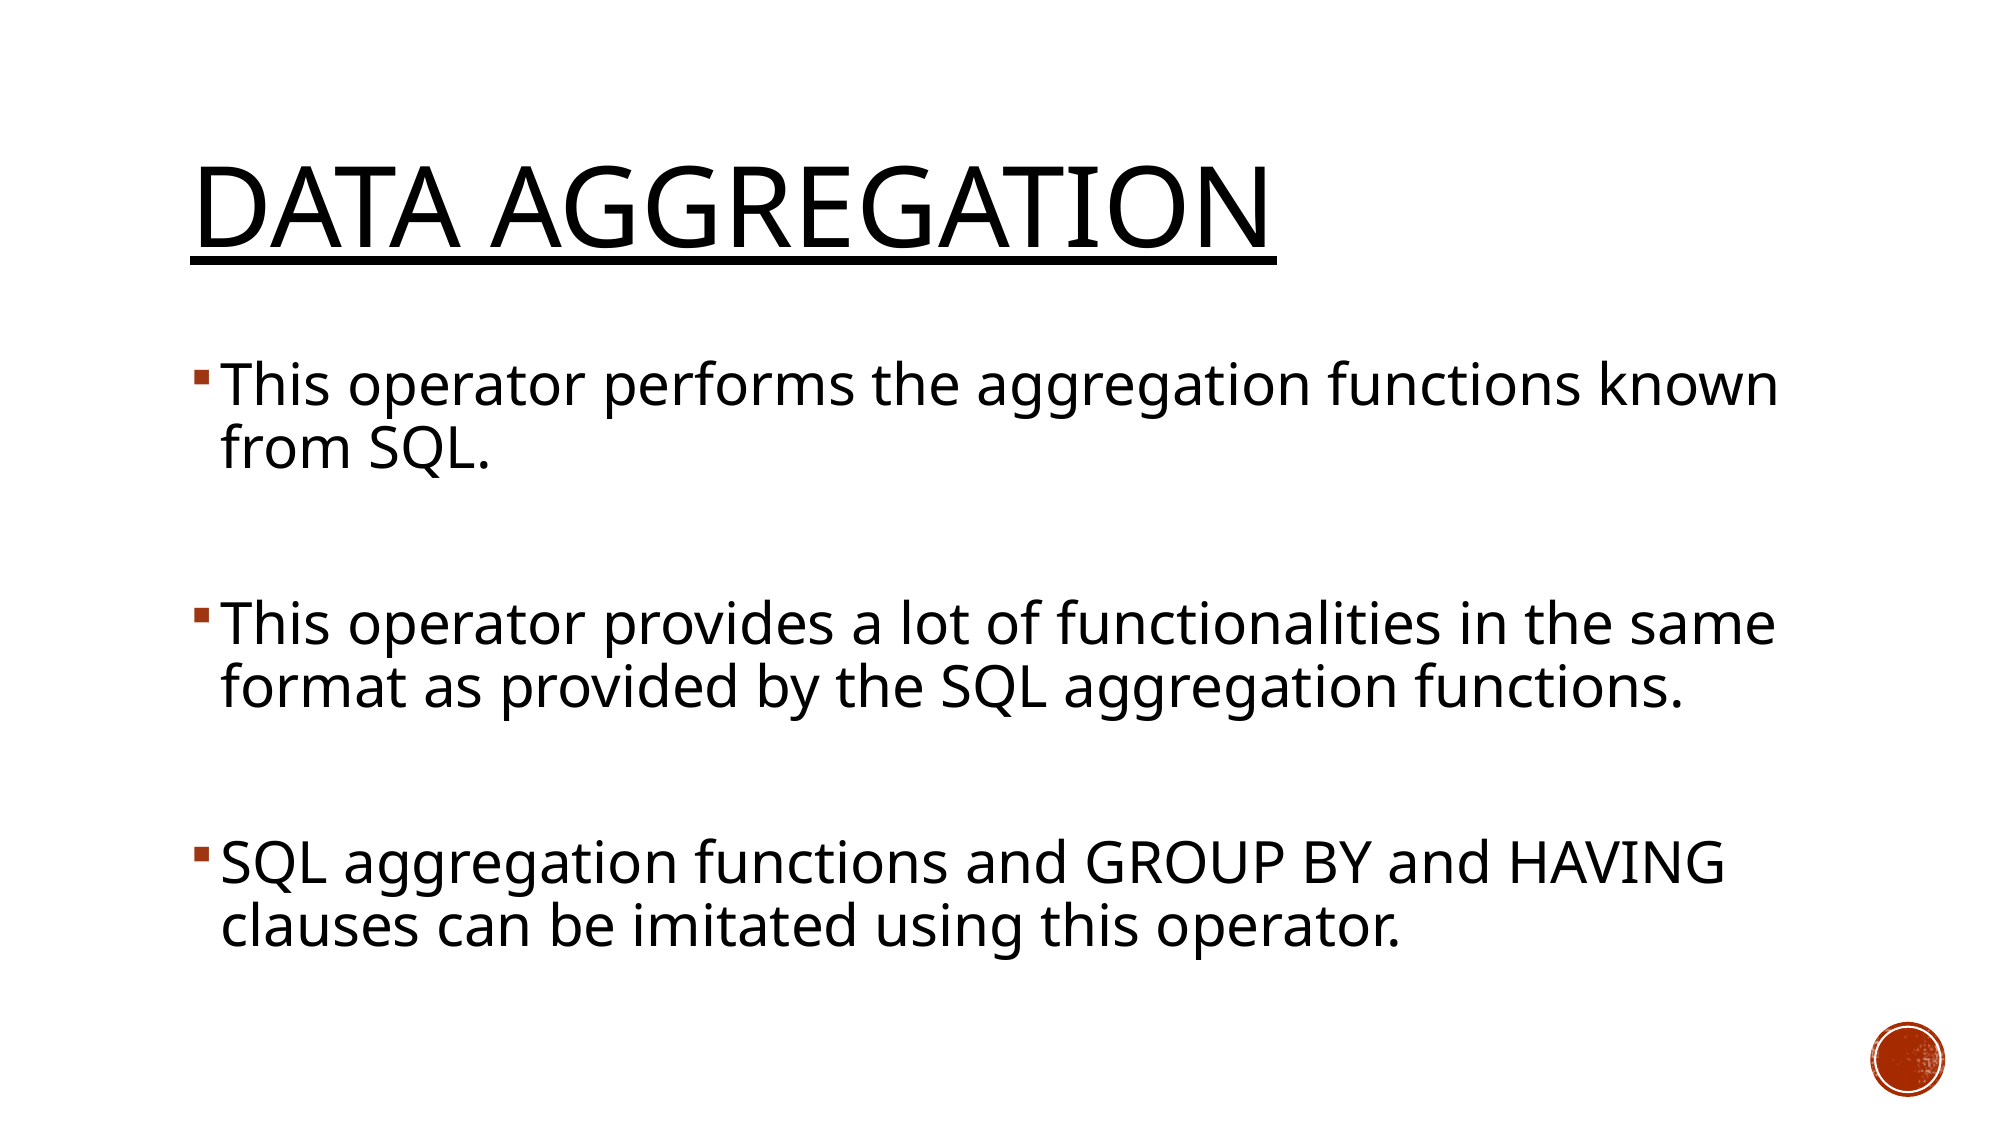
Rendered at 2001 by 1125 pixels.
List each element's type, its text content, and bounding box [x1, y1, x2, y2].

title Data aggregation [175, 79, 1826, 344]
list This operator performs the aggregation functions known from SQL. This operator provides a lot of functionalities in the same format as provided by the SQL aggregation functions. SQL aggregation functions and GROUP BY and HAVING clauses can be imitated using this operator. [175, 348, 1826, 1013]
